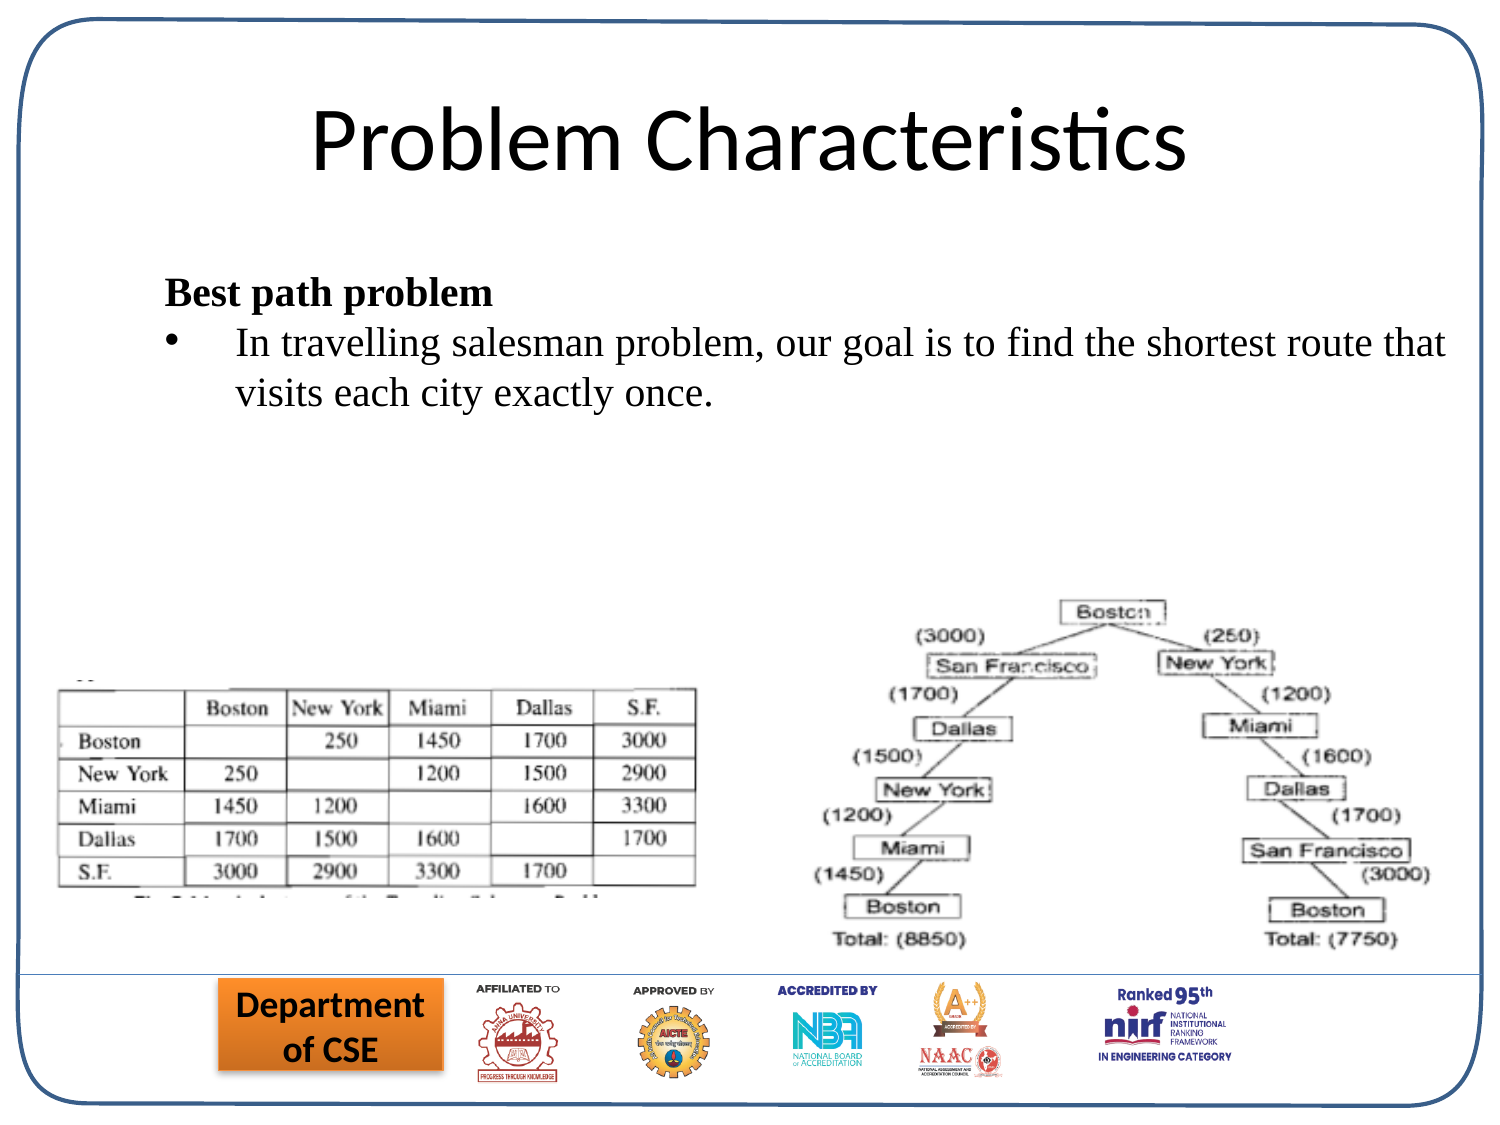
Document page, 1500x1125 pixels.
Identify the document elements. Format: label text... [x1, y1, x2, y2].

list Best path problem In travelling salesman problem, our goal is to find the shortest route that visits each city exactly once. [145, 256, 1463, 432]
picture [775, 975, 880, 1070]
picture [789, 583, 1463, 963]
picture [1092, 975, 1241, 1074]
picture [620, 975, 731, 1086]
picture [44, 680, 719, 898]
title Problem Characteristics [75, 40, 1425, 228]
picture [466, 975, 569, 1089]
picture [914, 975, 1007, 1083]
